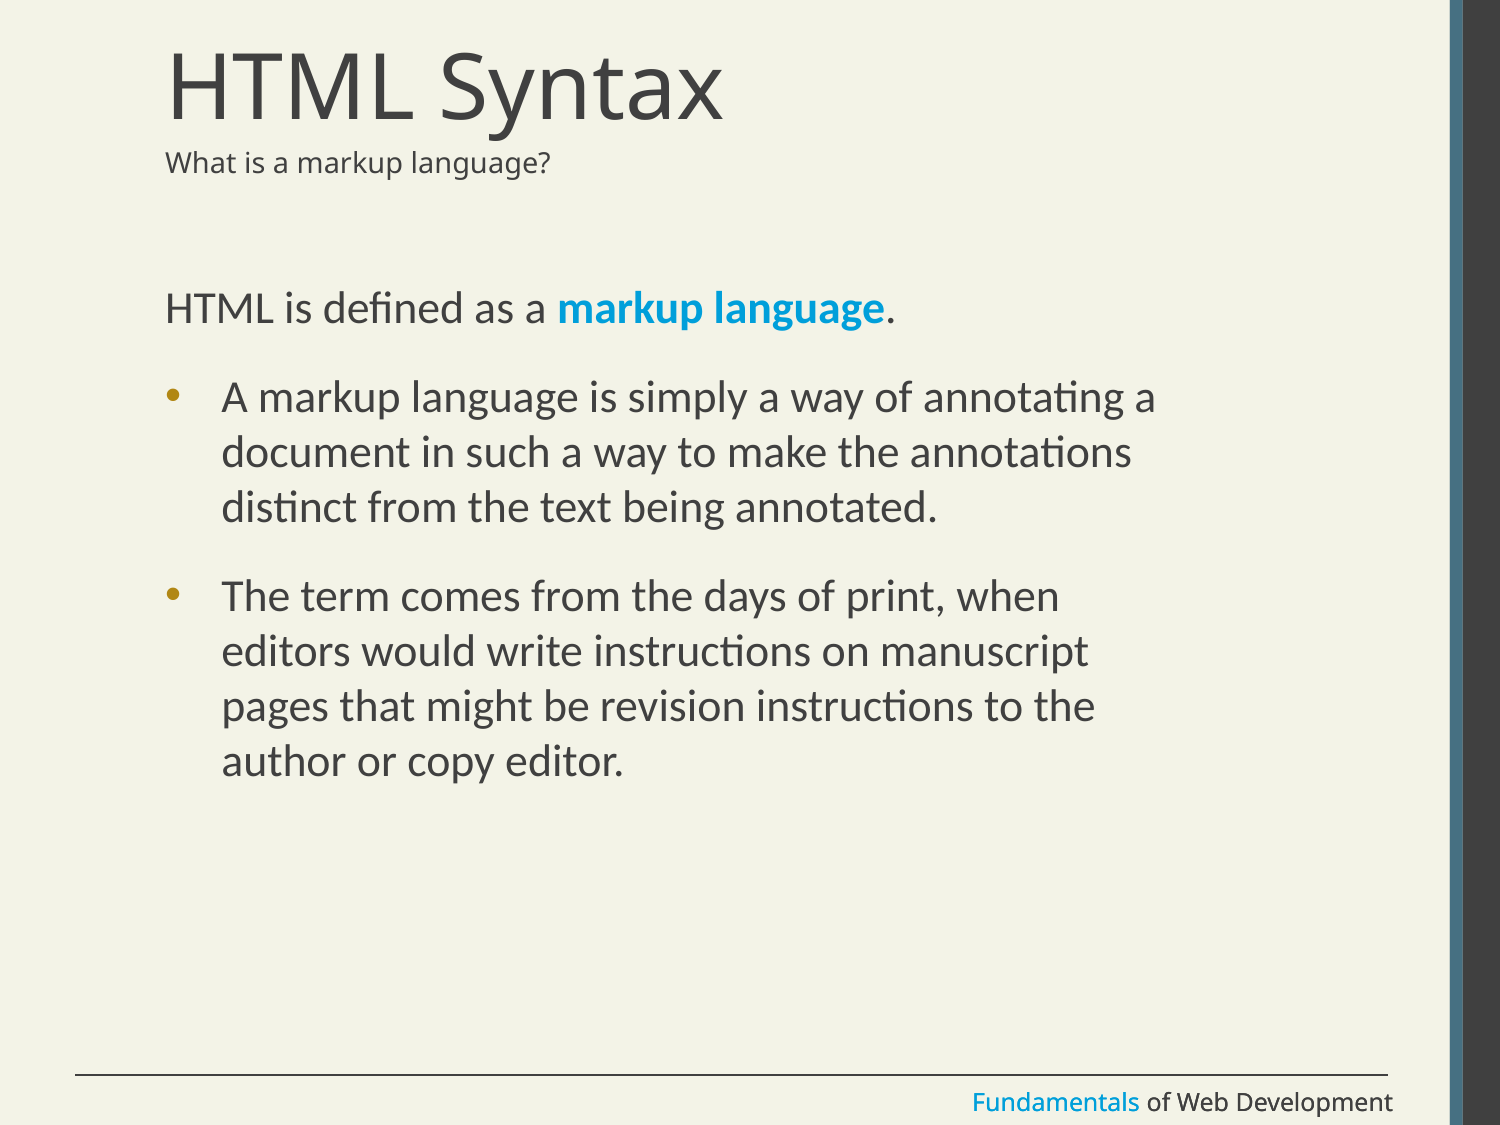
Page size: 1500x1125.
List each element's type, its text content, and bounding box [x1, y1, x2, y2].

list What is a markup language? [150, 137, 1200, 188]
title HTML Syntax [150, 20, 1425, 188]
list HTML is defined as a markup language. A markup language is simply a way of annotating a document in such a way to make the annotations distinct from the text being annotated. The term comes from the days of print, when editors would write instructions on manuscript pages that might be revision instructions to the author or copy editor. [150, 270, 1200, 1013]
